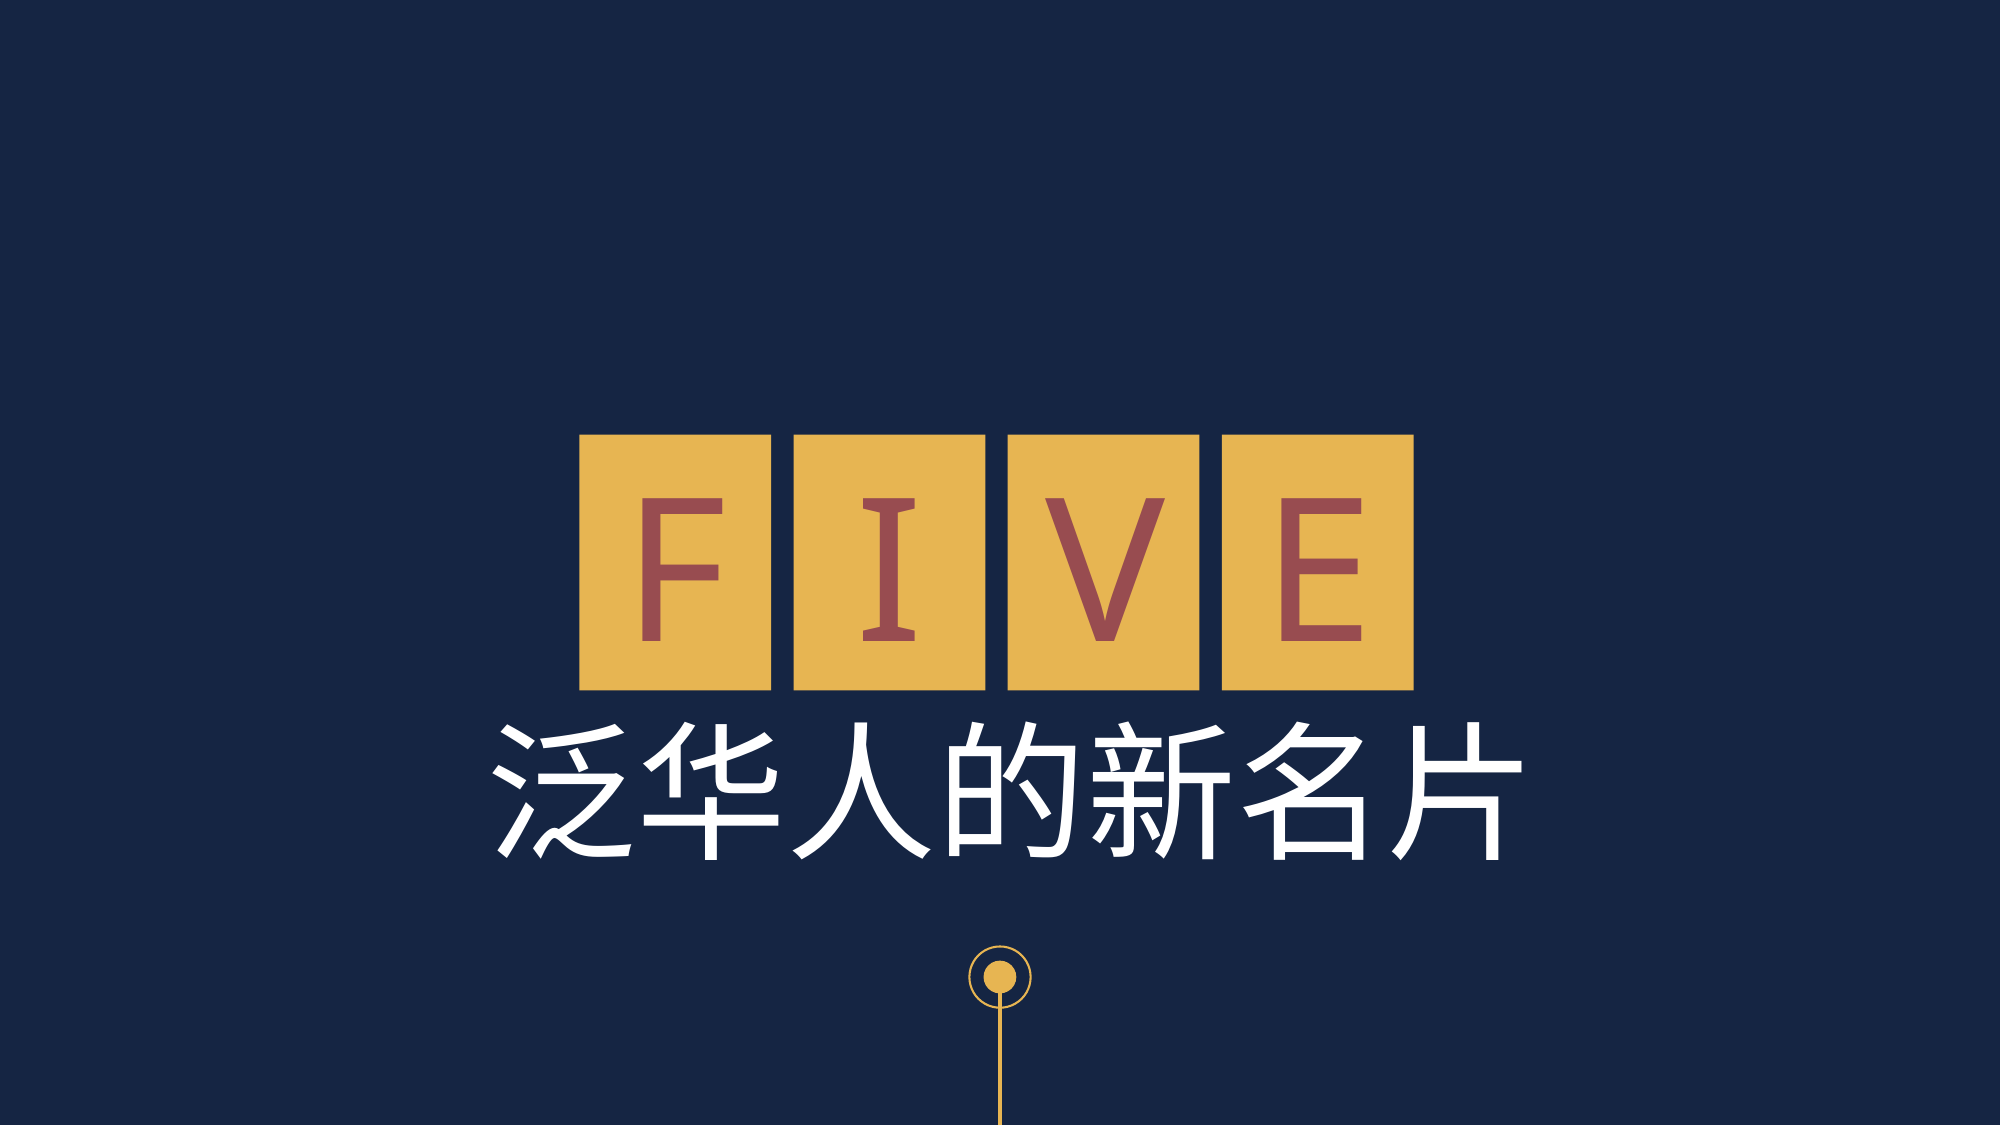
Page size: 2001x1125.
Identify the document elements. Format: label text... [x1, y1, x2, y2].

text_box [1221, 434, 1415, 691]
text_box F [602, 434, 749, 690]
text_box 泛华人的新名片 [285, 691, 1739, 887]
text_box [984, 961, 1016, 1125]
text_box [792, 434, 986, 691]
text_box [578, 434, 772, 691]
text_box I [816, 434, 963, 690]
text_box V [1030, 434, 1177, 690]
text_box E [1244, 434, 1391, 690]
text_box [968, 945, 1032, 1005]
text_box [1007, 434, 1200, 691]
